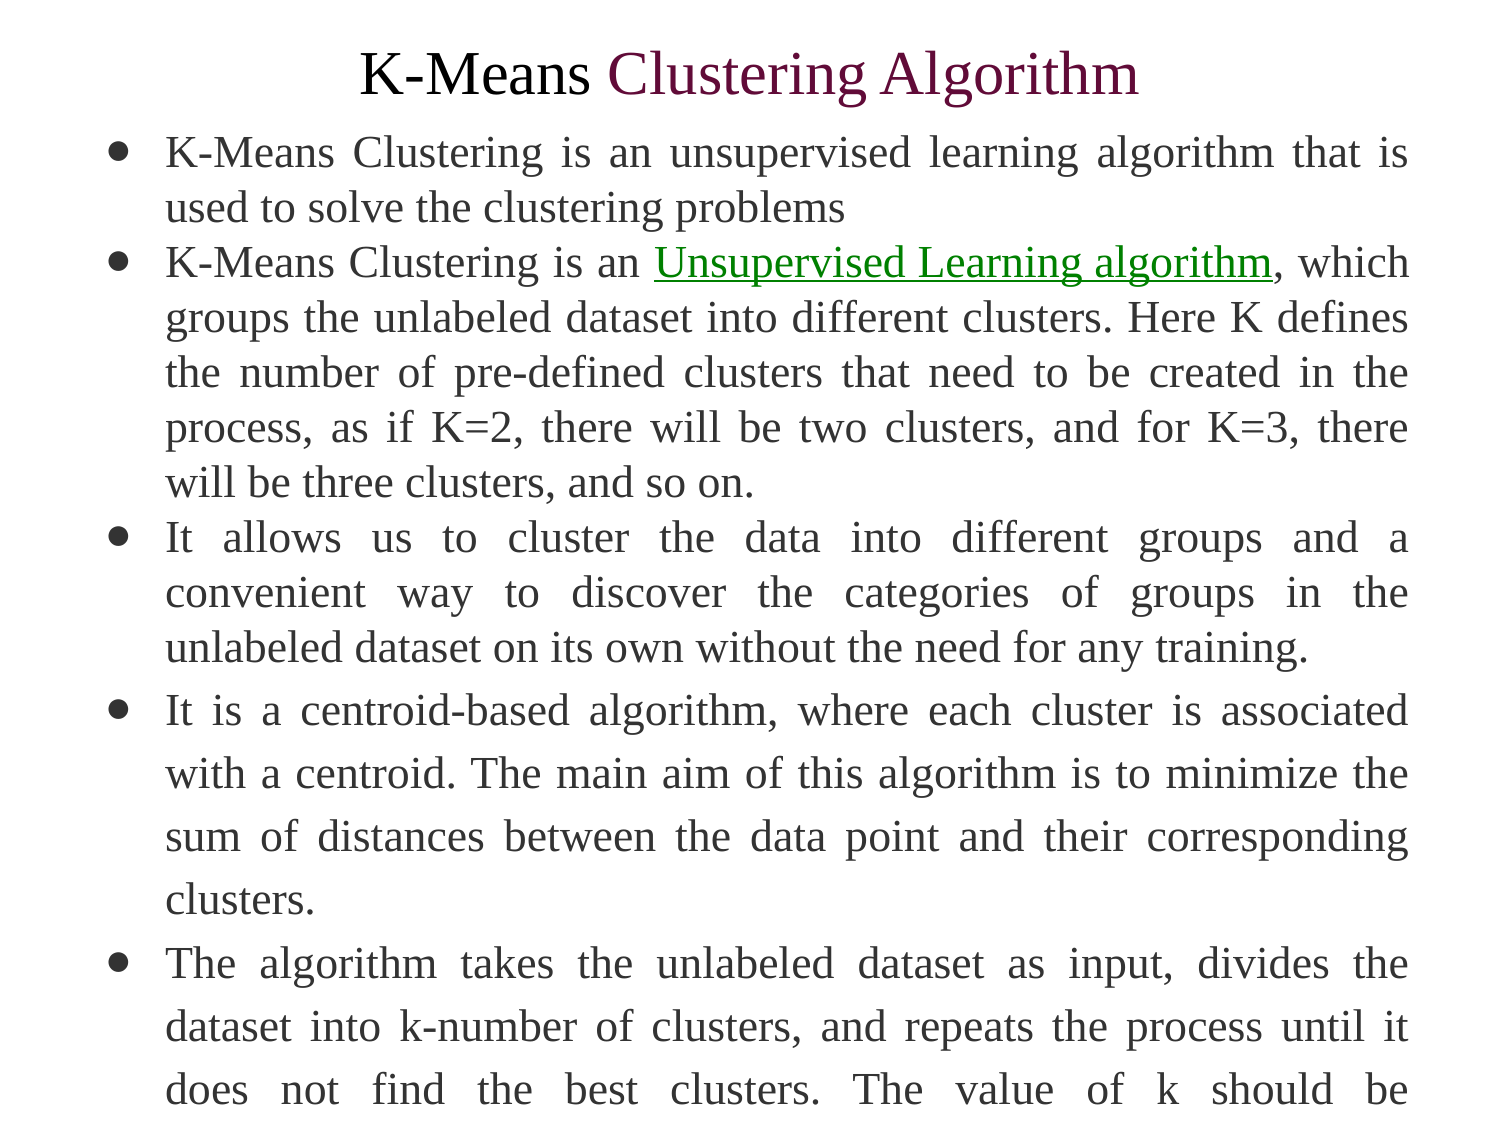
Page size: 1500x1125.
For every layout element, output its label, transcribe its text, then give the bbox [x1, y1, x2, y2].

title K-Means Clustering Algorithm [75, 88, 1425, 113]
list K-Means Clustering is an unsupervised learning algorithm that is used to solve the clustering problems K-Means Clustering is an Unsupervised Learning algorithm, which groups the unlabeled dataset into different clusters. Here K defines the number of pre-defined clusters that need to be created in the process, as if K=2, there will be two clusters, and for K=3, there will be three clusters, and so on. It allows us to cluster the data into different groups and a convenient way to discover the categories of groups in the unlabeled dataset on its own without the need for any training. It is a centroid-based algorithm, where each cluster is associated with a centroid. The main aim of this algorithm is to minimize the sum of distances between the data point and their corresponding clusters. The algorithm takes the unlabeled dataset as input, divides the dataset into k-number of clusters, and repeats the process until it does not find the best clusters. The value of k should be predetermined in this algorithm. [75, 113, 1425, 1005]
